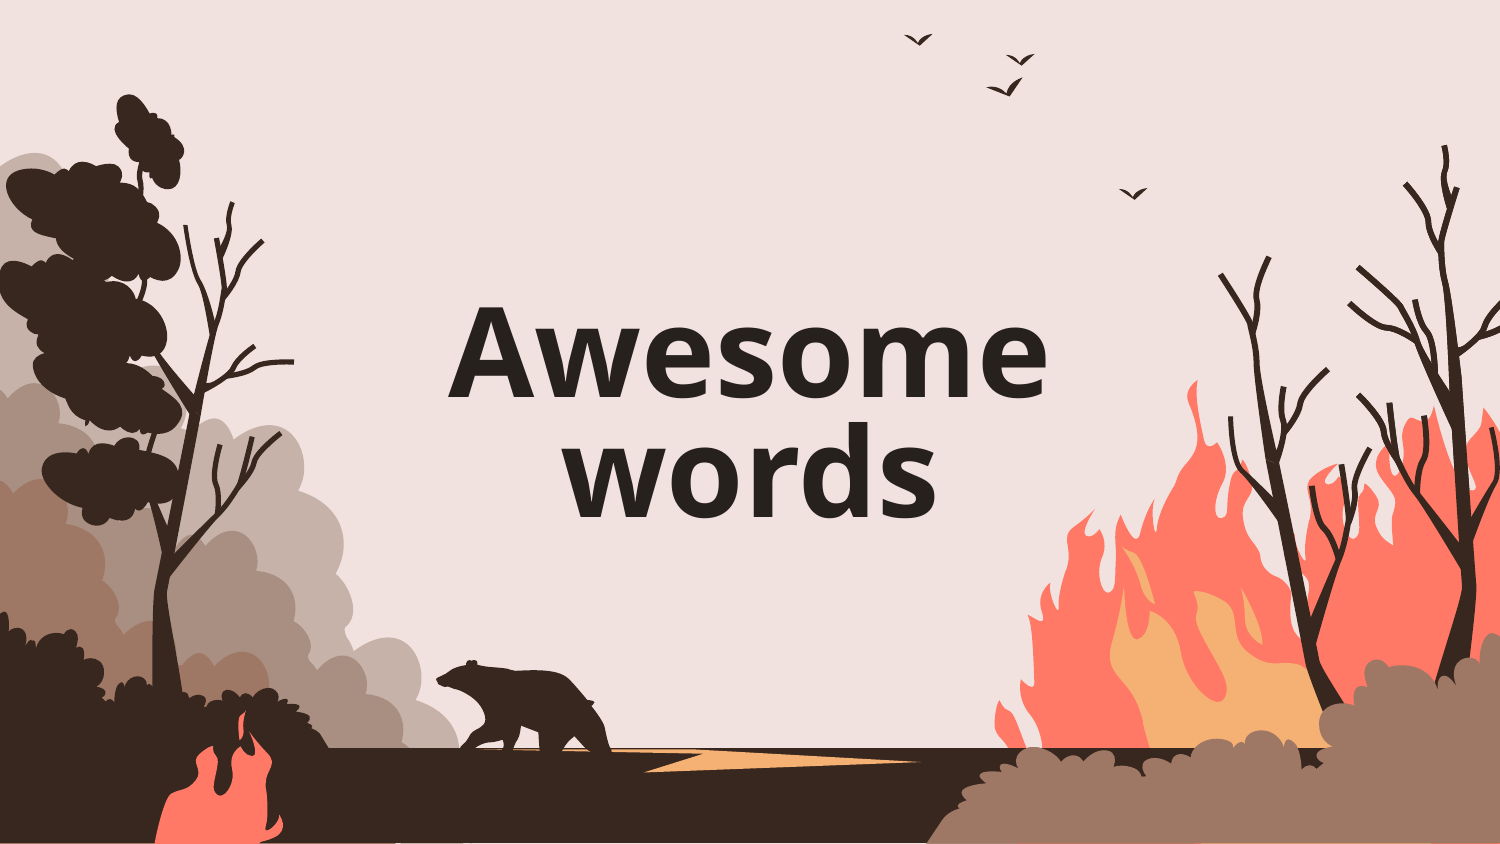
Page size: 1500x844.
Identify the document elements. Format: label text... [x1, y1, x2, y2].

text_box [299, 107, 522, 610]
title Awesome words [526, 302, 951, 541]
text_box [0, 94, 295, 610]
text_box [0, 611, 1500, 844]
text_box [956, 144, 1500, 611]
